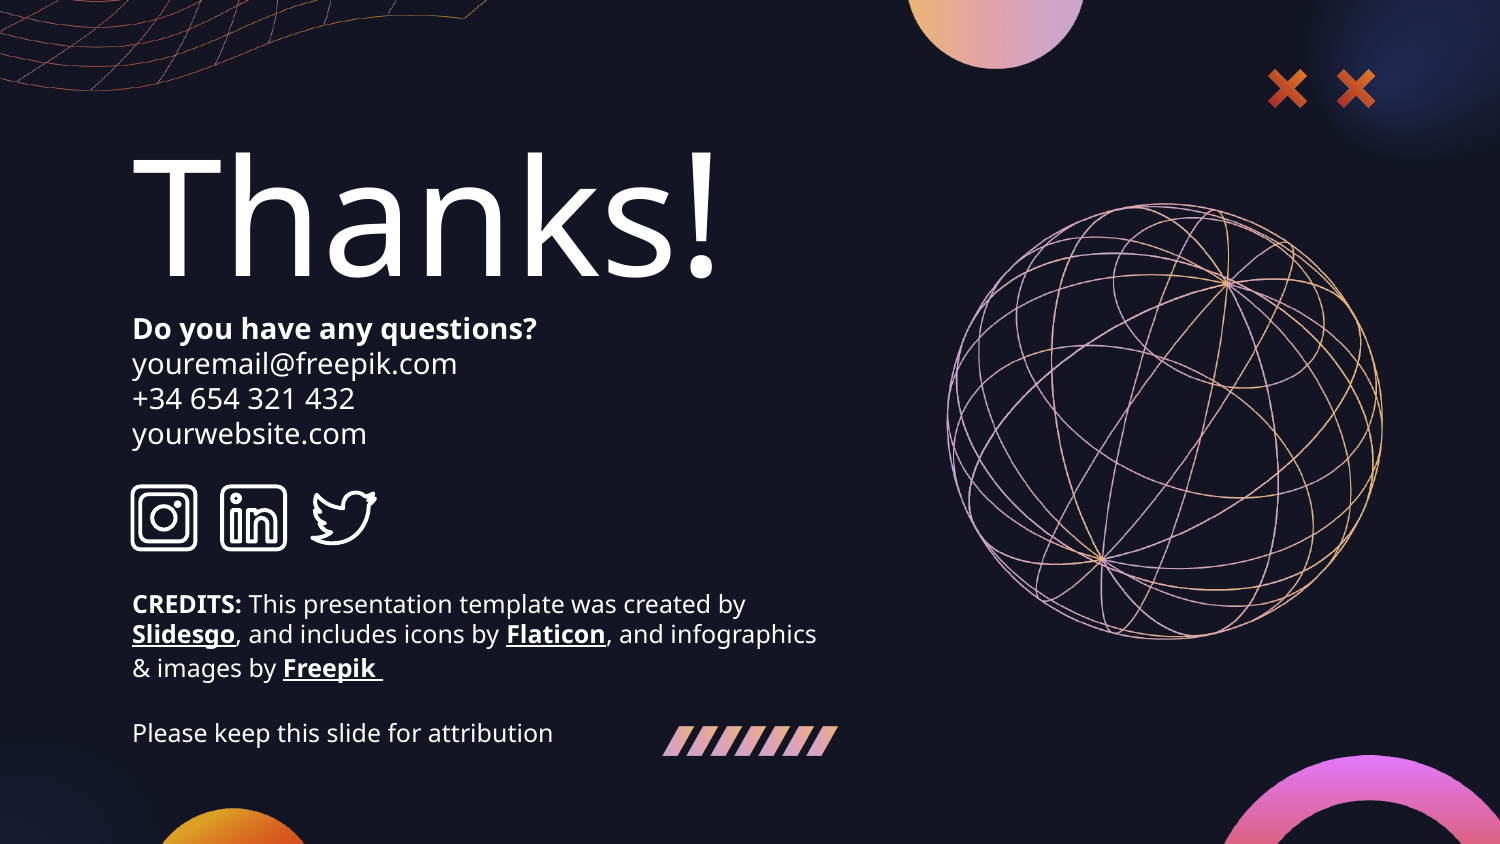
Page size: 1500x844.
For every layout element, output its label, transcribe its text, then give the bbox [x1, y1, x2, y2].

text_box [310, 490, 377, 546]
title Thanks! [116, 88, 947, 263]
picture [661, 726, 839, 756]
picture [0, 647, 322, 844]
picture [946, 203, 1384, 640]
picture [906, 0, 1085, 69]
subtitle Do you have any questions? youremail@freepik.com +34 654 321 432 yourwebsite.com [116, 294, 847, 467]
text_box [219, 484, 288, 552]
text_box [130, 484, 198, 552]
picture [1221, 0, 1500, 247]
text_box Please keep this slide for attribution [116, 702, 799, 745]
picture [1206, 755, 1500, 844]
picture [0, 0, 568, 91]
